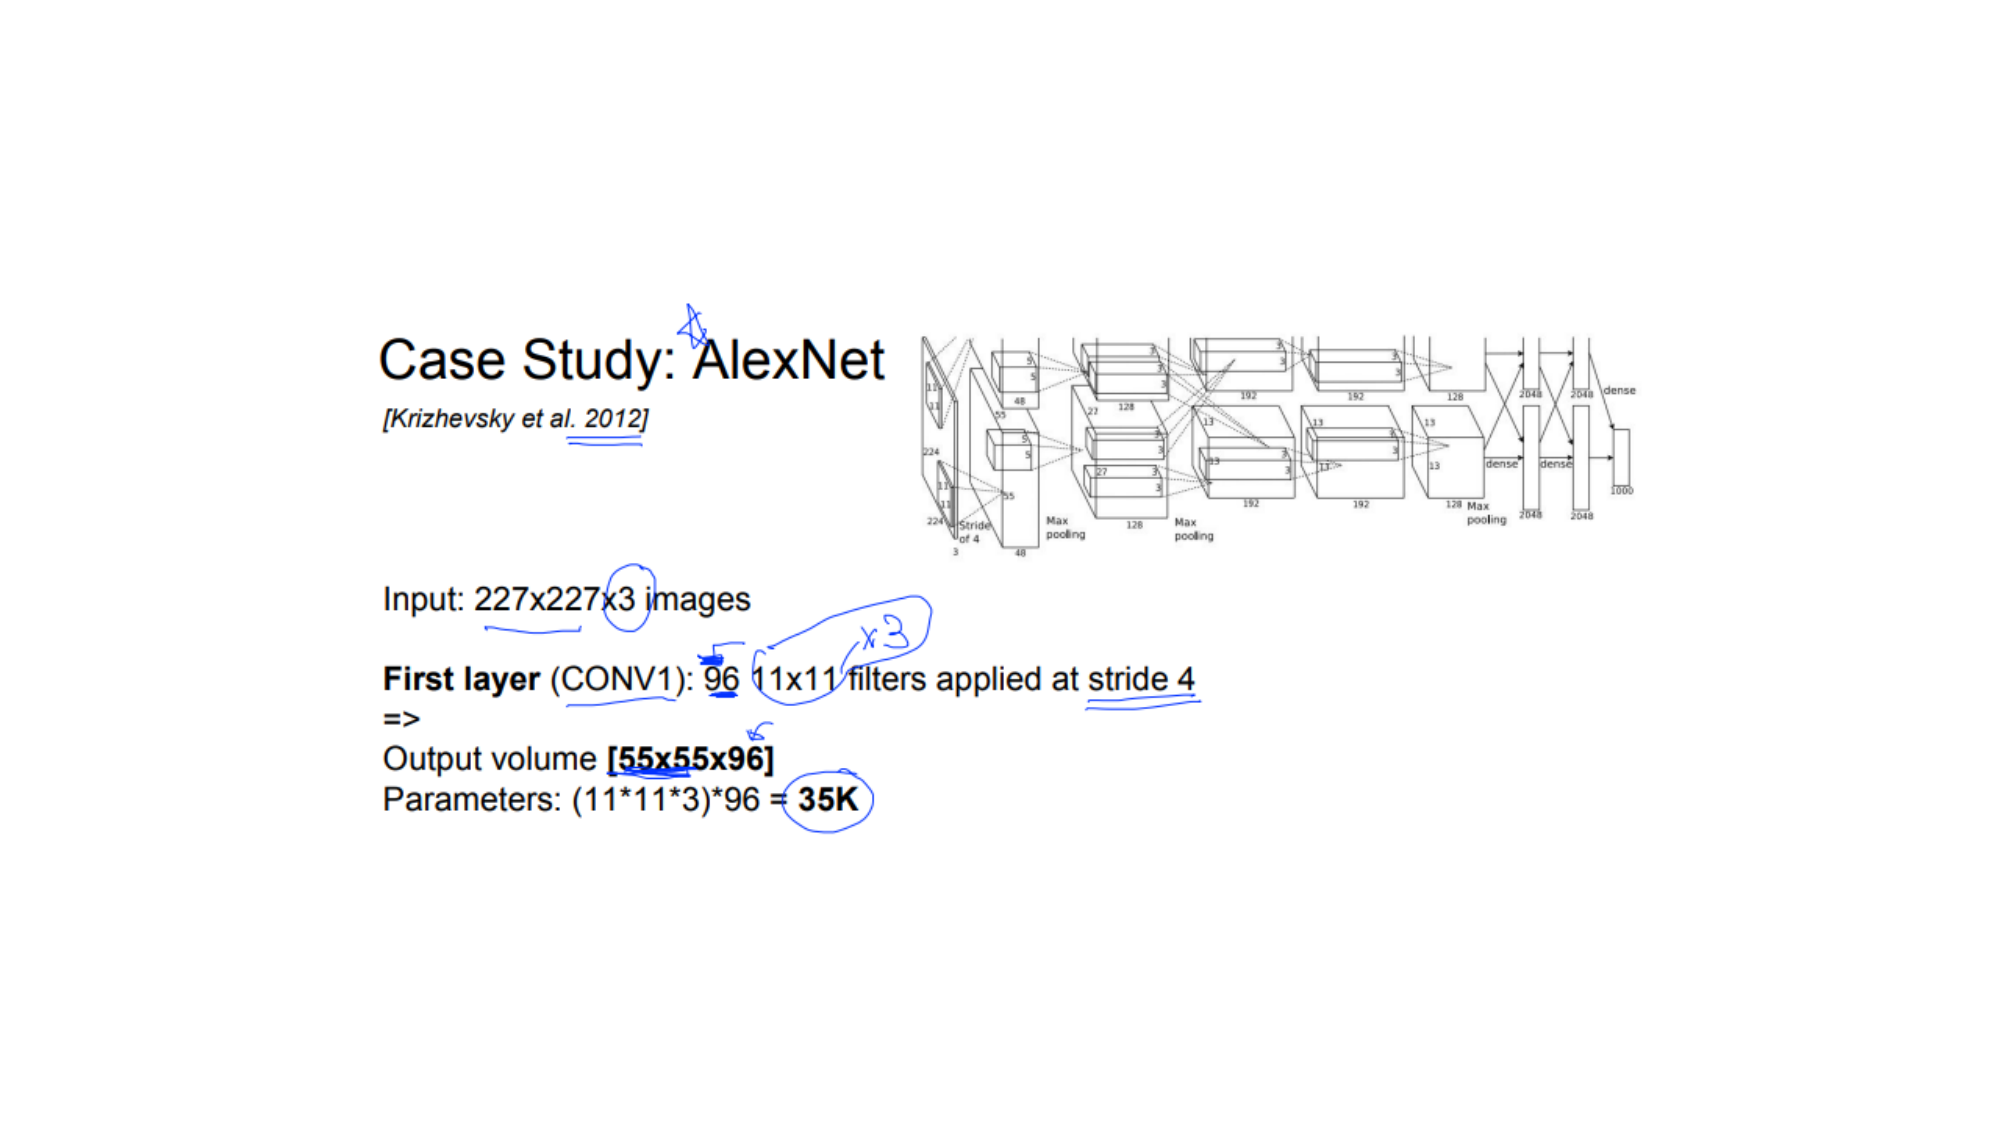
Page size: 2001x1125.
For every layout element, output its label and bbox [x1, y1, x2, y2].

picture [349, 224, 1651, 900]
